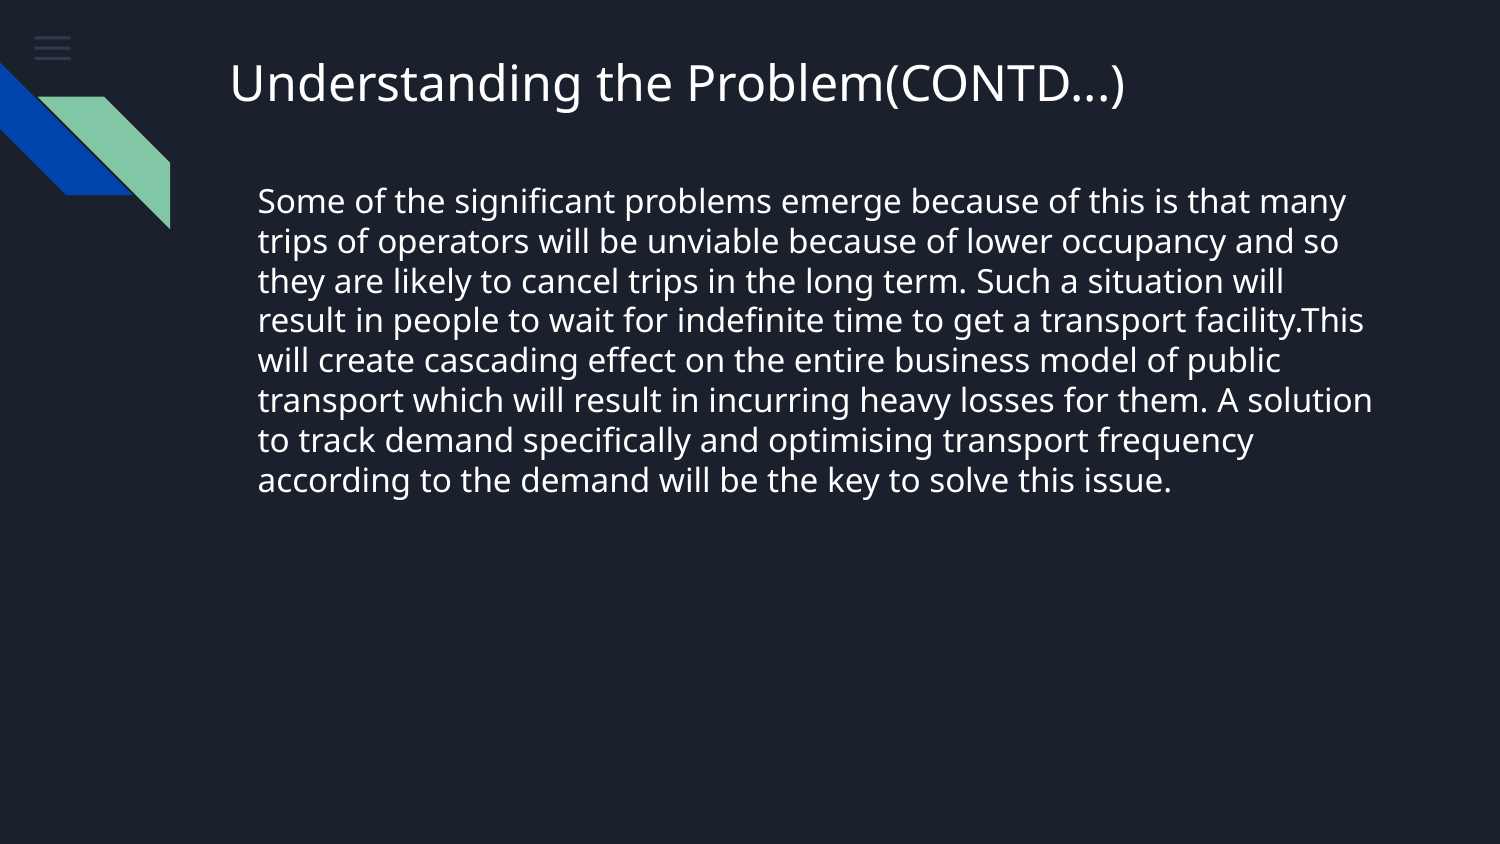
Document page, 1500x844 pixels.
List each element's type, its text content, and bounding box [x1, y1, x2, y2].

title Understanding the Problem(CONTD...) [214, 36, 1370, 143]
text_box Some of the significant problems emerge because of this is that many trips of operators will be unviable because of lower occupancy and so they are likely to cancel trips in the long term. Such a situation will result in people to wait for indefinite time to get a transport facility.This will create cascading effect on the entire business model of public transport which will result in incurring heavy losses for them. A solution to track demand specifically and optimising transport frequency according to the demand will be the key to solve this issue. [242, 164, 1398, 692]
